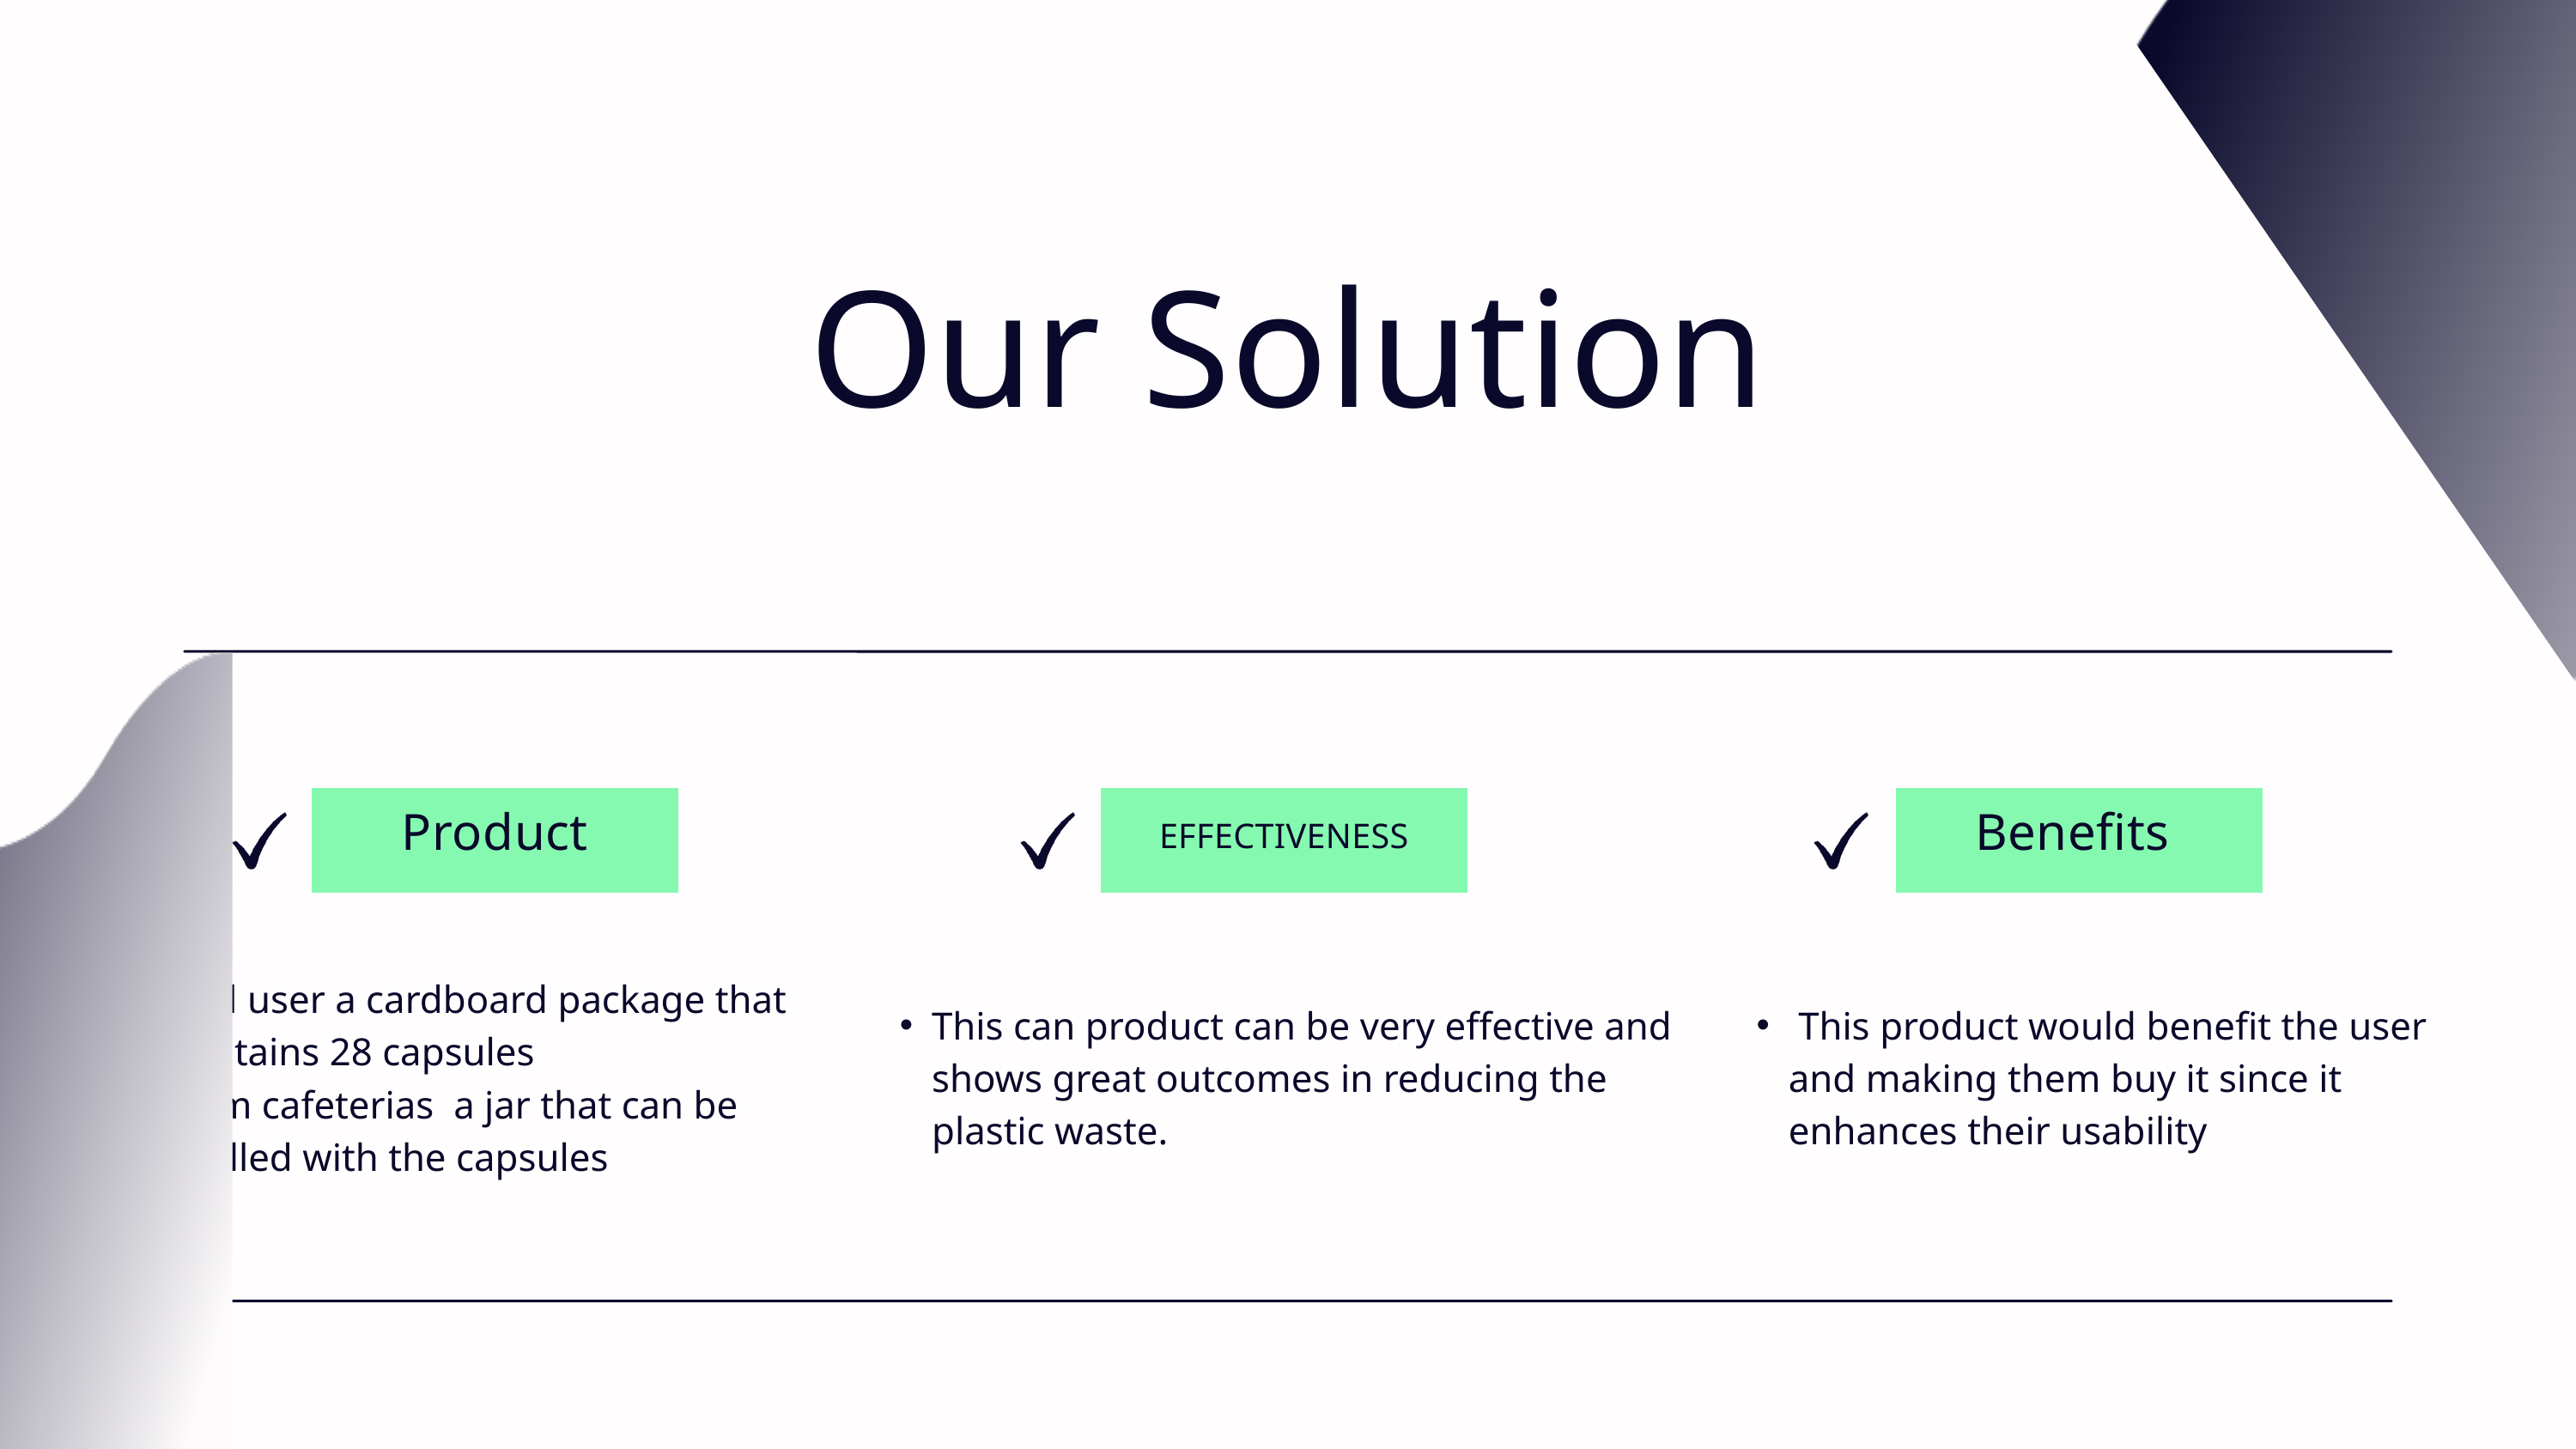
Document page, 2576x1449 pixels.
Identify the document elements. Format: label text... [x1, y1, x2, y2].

text_box [0, 652, 233, 1449]
text_box [1814, 812, 1868, 870]
text_box This can product can be very effective and shows great outcomes in reducing the plastic waste. [867, 994, 1709, 1205]
text_box [2105, 0, 2576, 682]
text_box Our Solution [708, 278, 1868, 440]
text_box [1895, 787, 2263, 894]
text_box This product would benefit the user and making them buy it since it enhances their usability [1724, 994, 2434, 1153]
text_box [311, 787, 679, 894]
text_box [233, 812, 287, 870]
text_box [1100, 787, 1468, 894]
text_box [1020, 812, 1076, 870]
text_box End user a cardboard package that contains 28 capsules Gym cafeterias a jar that can be refilled with the capsules [233, 968, 828, 1179]
